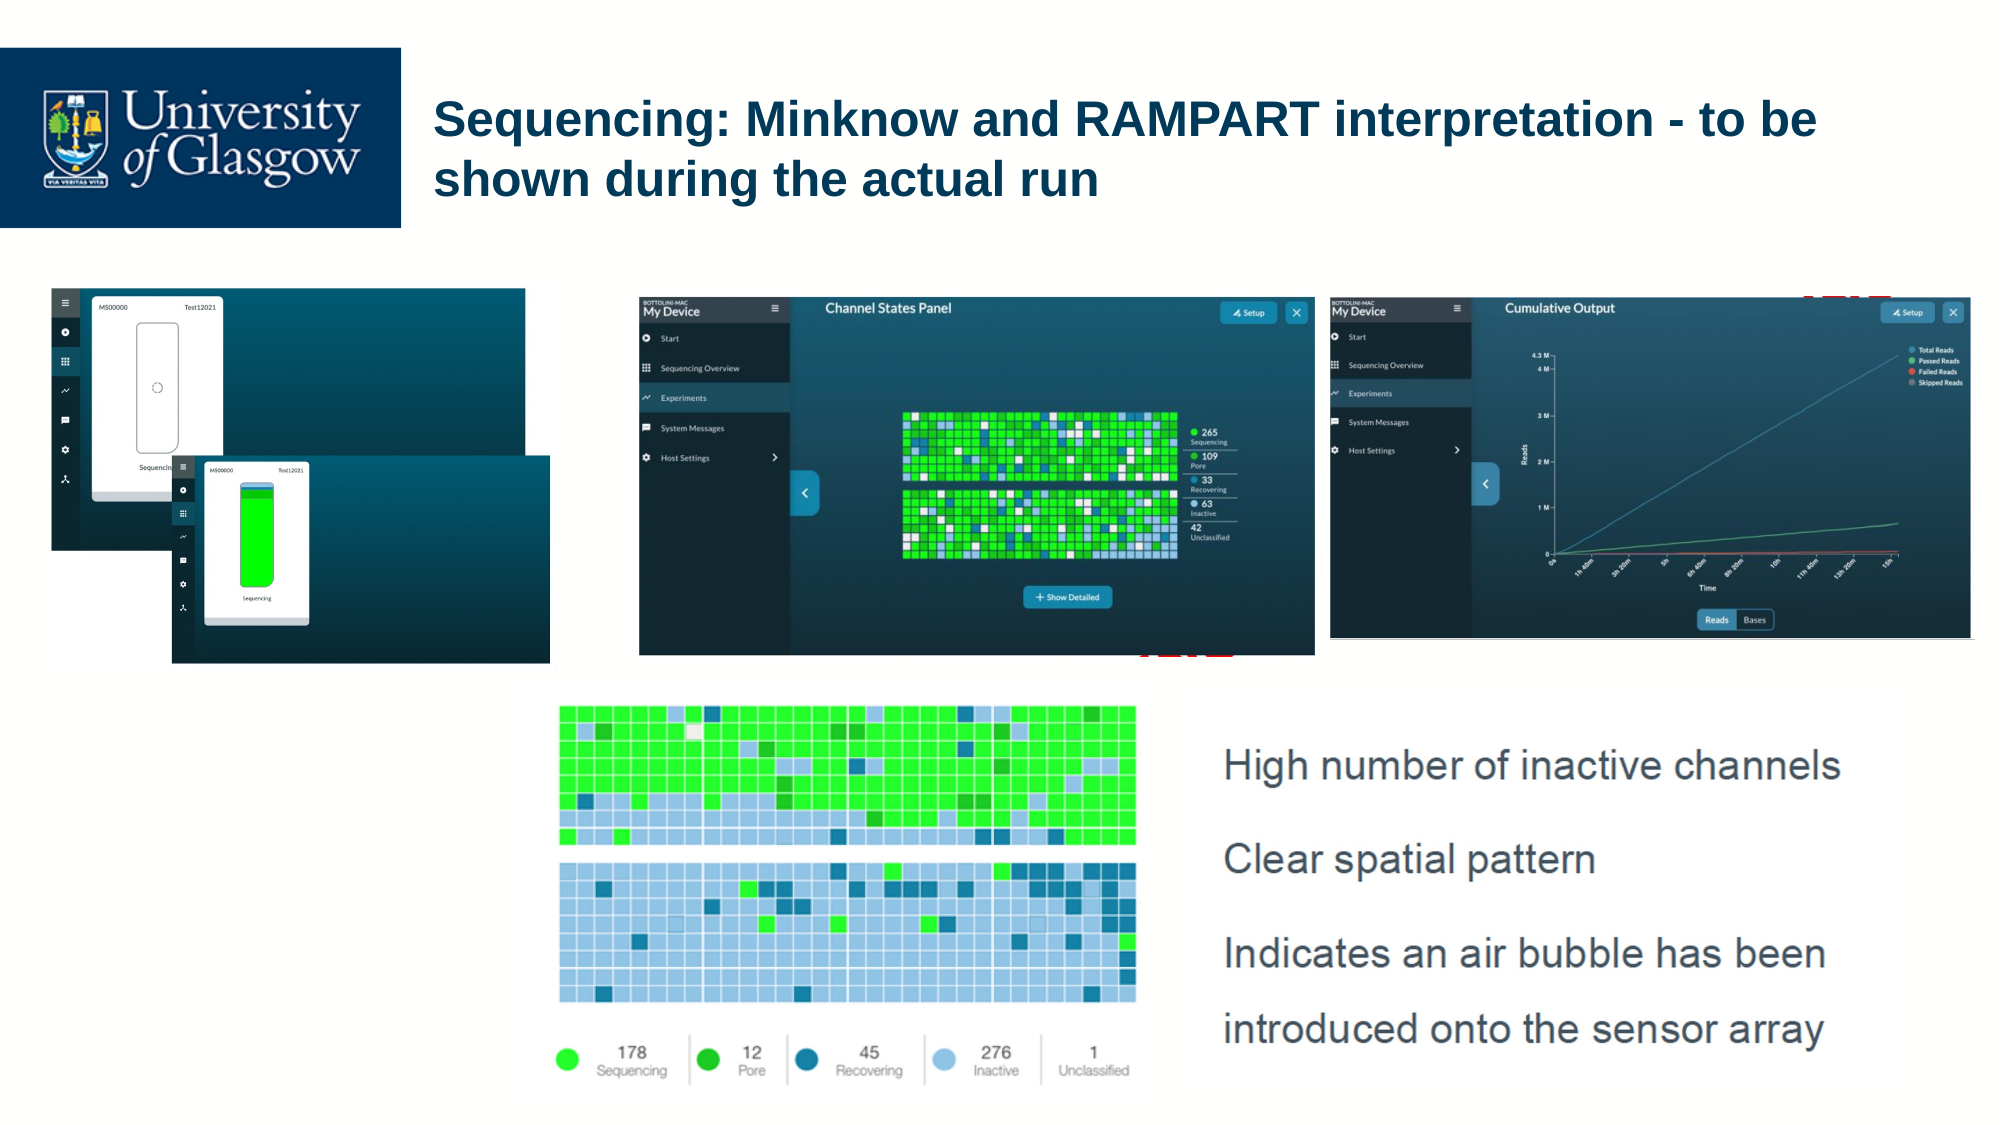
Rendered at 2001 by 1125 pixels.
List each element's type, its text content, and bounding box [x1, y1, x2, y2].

picture [0, 0, 2000, 1125]
text_box Sequencing: Minknow and RAMPART interpretation - to be shown during the actual run [431, 84, 1959, 207]
